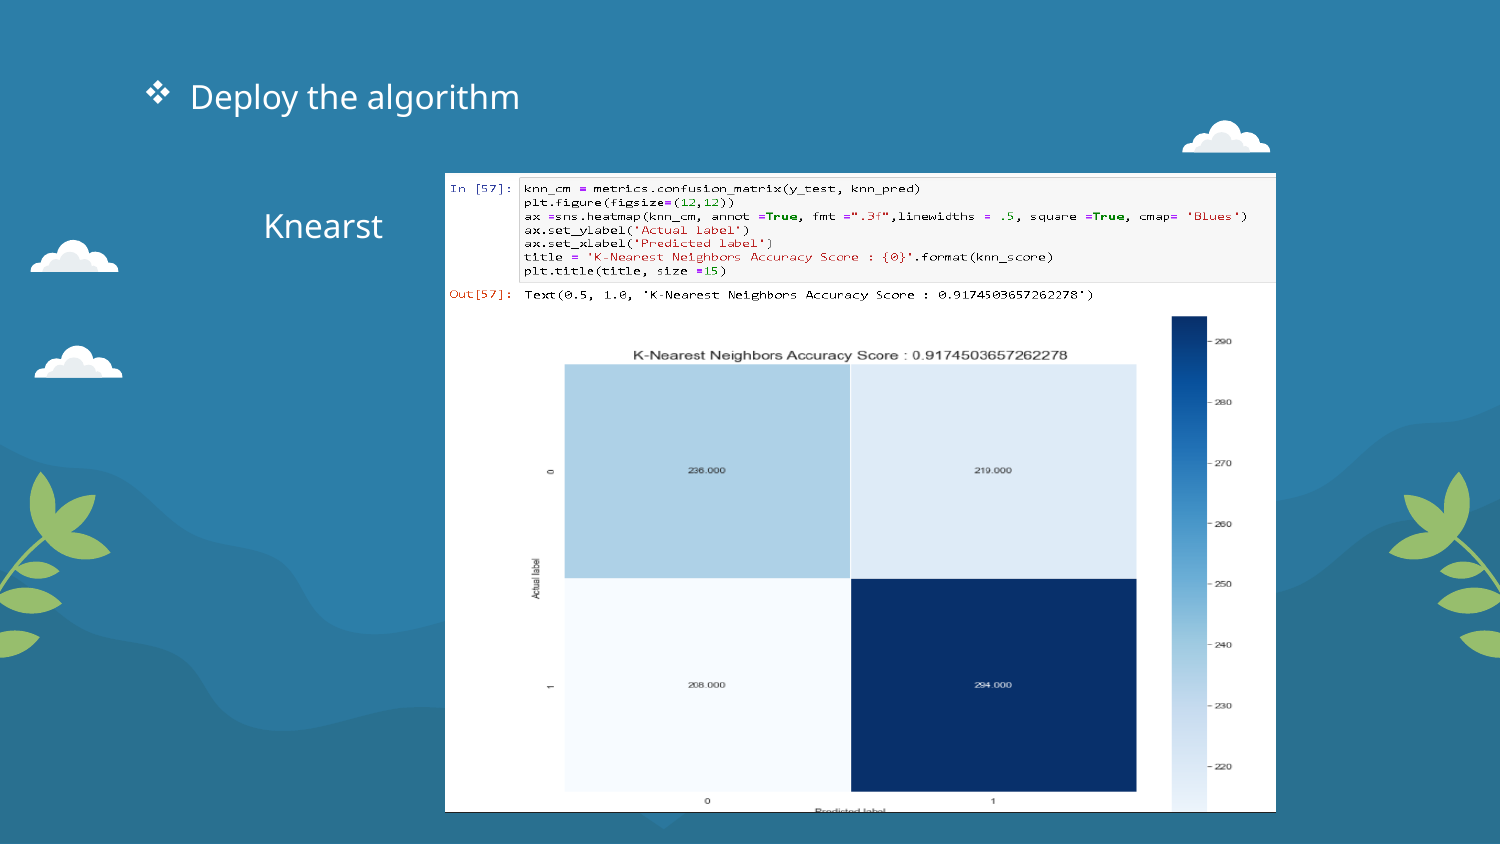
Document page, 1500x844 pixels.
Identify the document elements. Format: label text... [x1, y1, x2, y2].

list Knearst [248, 209, 440, 242]
text_box Deploy the algorithm [128, 90, 615, 183]
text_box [34, 345, 123, 378]
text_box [30, 239, 119, 273]
picture [445, 173, 1277, 813]
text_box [1182, 120, 1271, 153]
